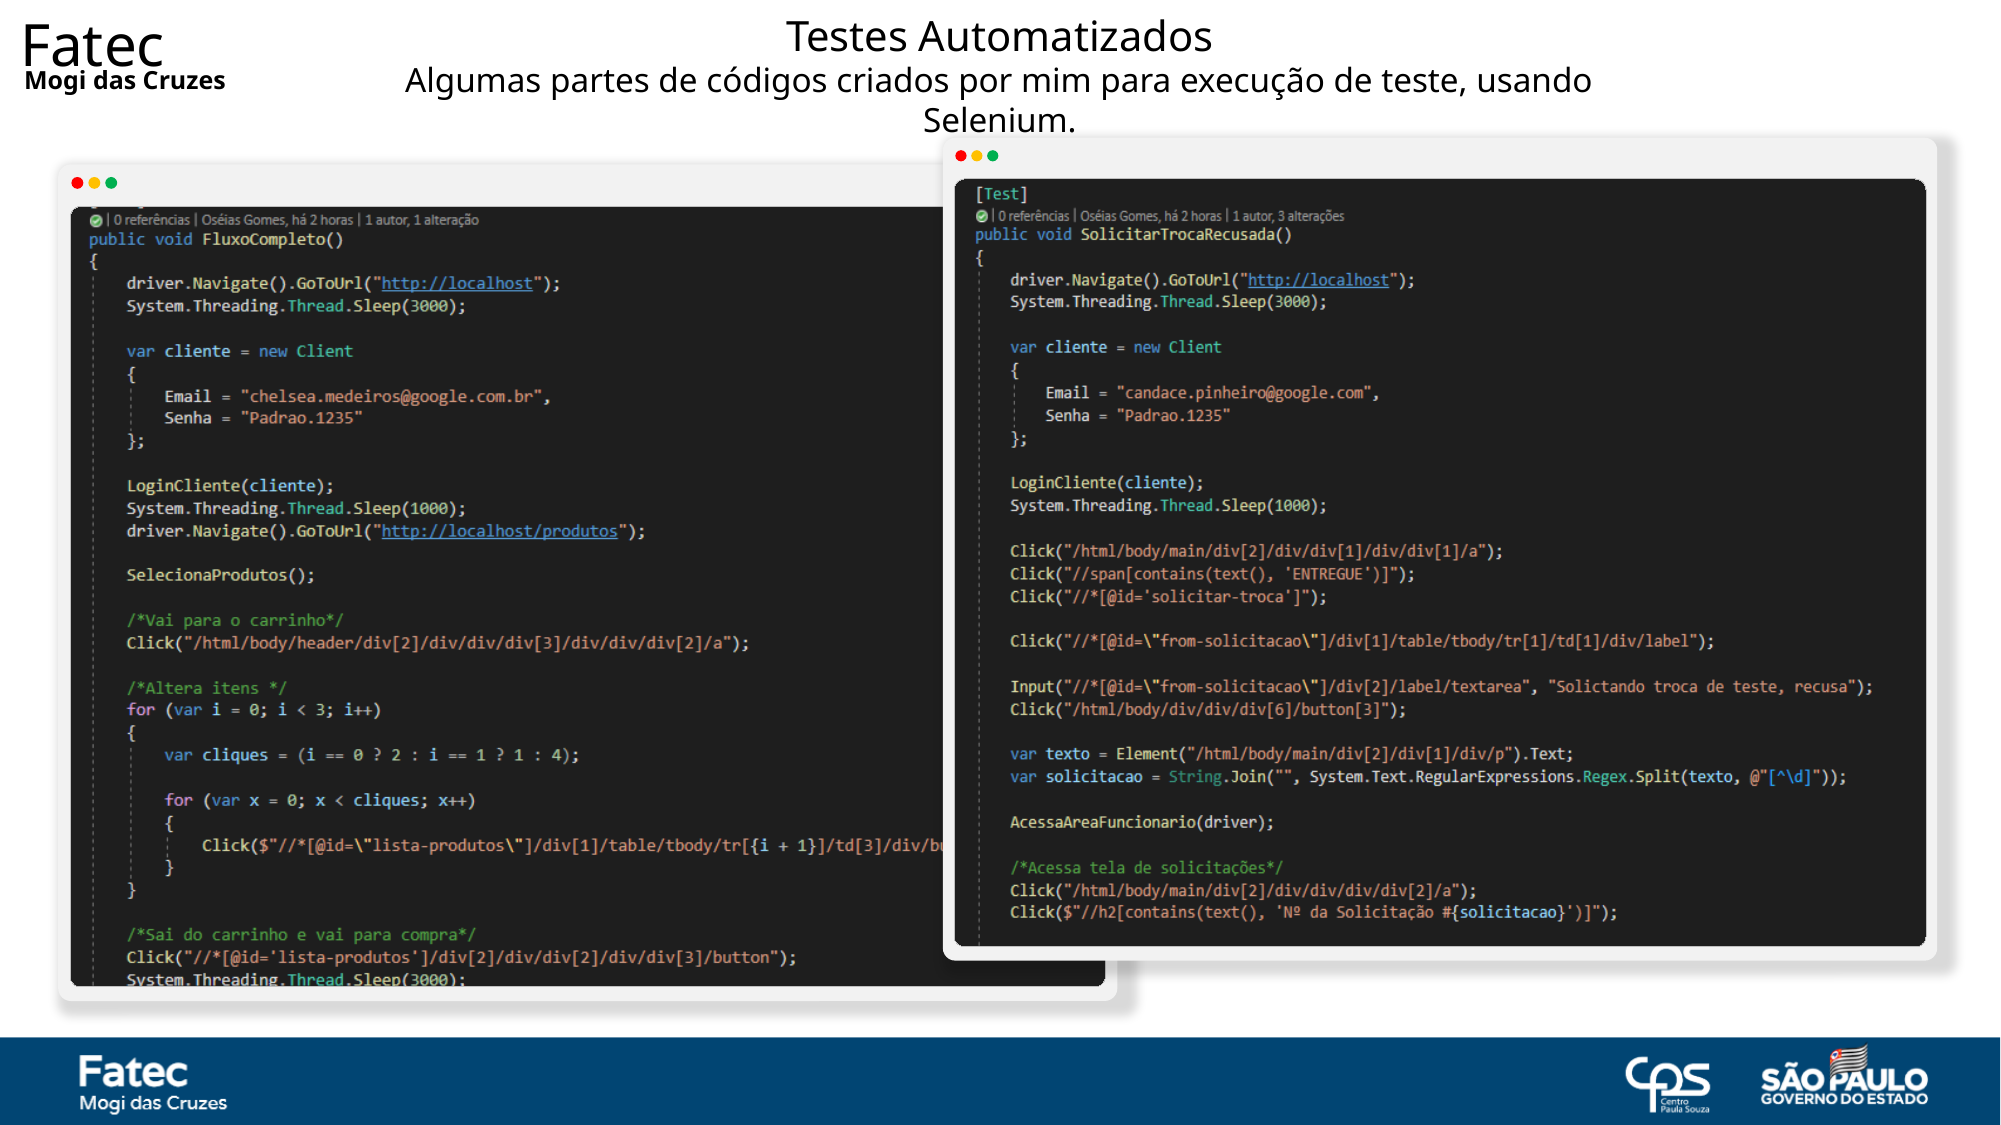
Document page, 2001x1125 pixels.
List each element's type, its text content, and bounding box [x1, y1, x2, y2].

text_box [942, 137, 1938, 961]
text_box Testes Automatizados Algumas partes de códigos criados por mim para execução de teste, usando Selenium. [383, 1, 1617, 147]
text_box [58, 164, 1118, 1002]
text_box Mogi das Cruzes [9, 57, 273, 103]
text_box Fatec [5, 1, 242, 86]
picture [0, 0, 2001, 1125]
